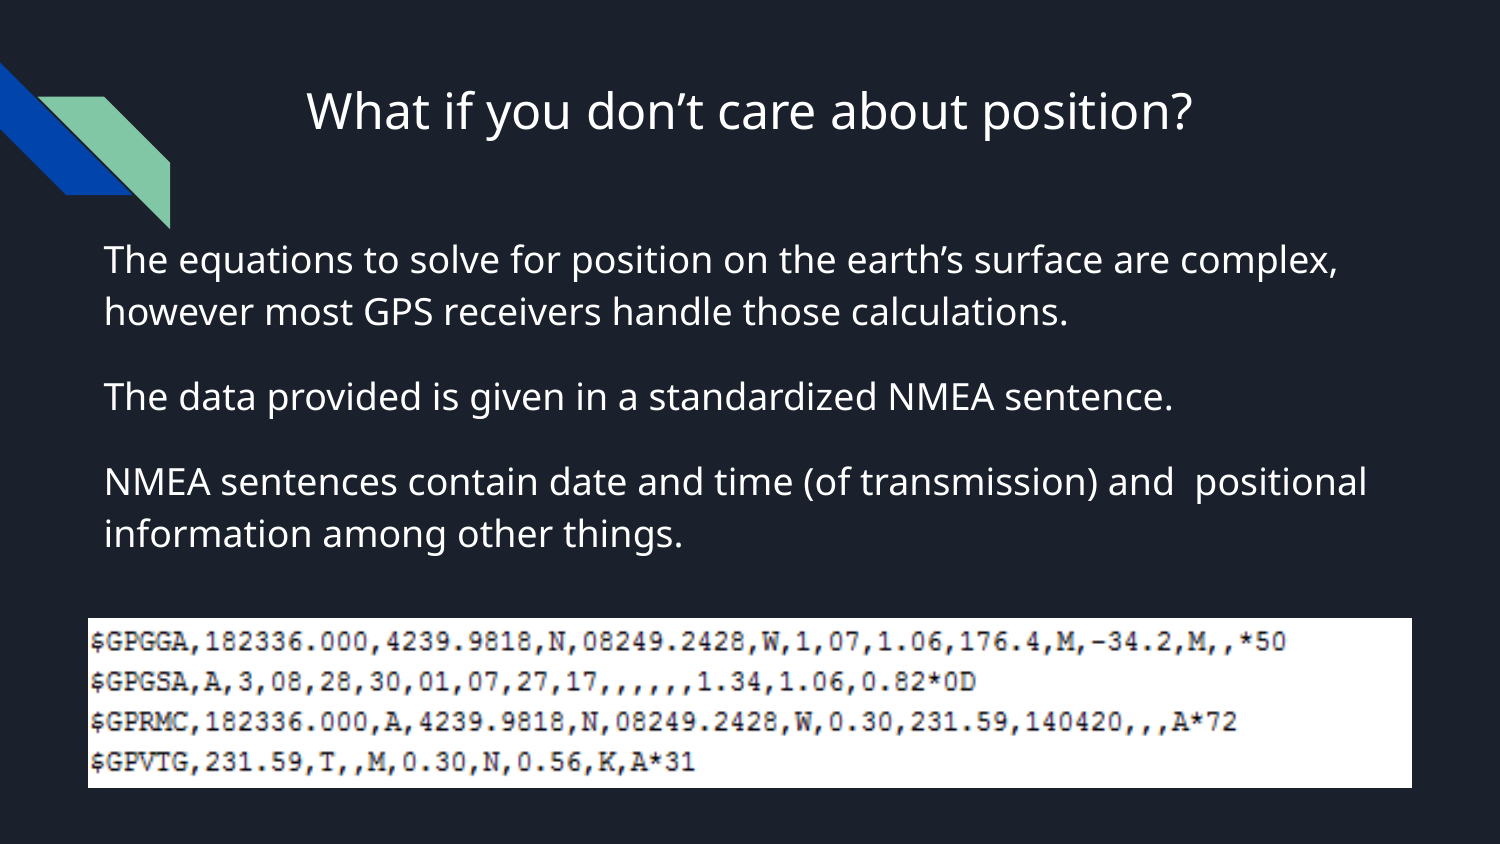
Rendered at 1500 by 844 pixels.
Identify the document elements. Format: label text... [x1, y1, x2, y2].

title What if you don’t care about position? [88, 64, 1412, 214]
picture [88, 618, 1412, 788]
list The equations to solve for position on the earth’s surface are complex, however most GPS receivers handle those calculations. The data provided is given in a standardized NMEA sentence. NMEA sentences contain date and time (of transmission) and positional information among other things. [88, 214, 1412, 618]
